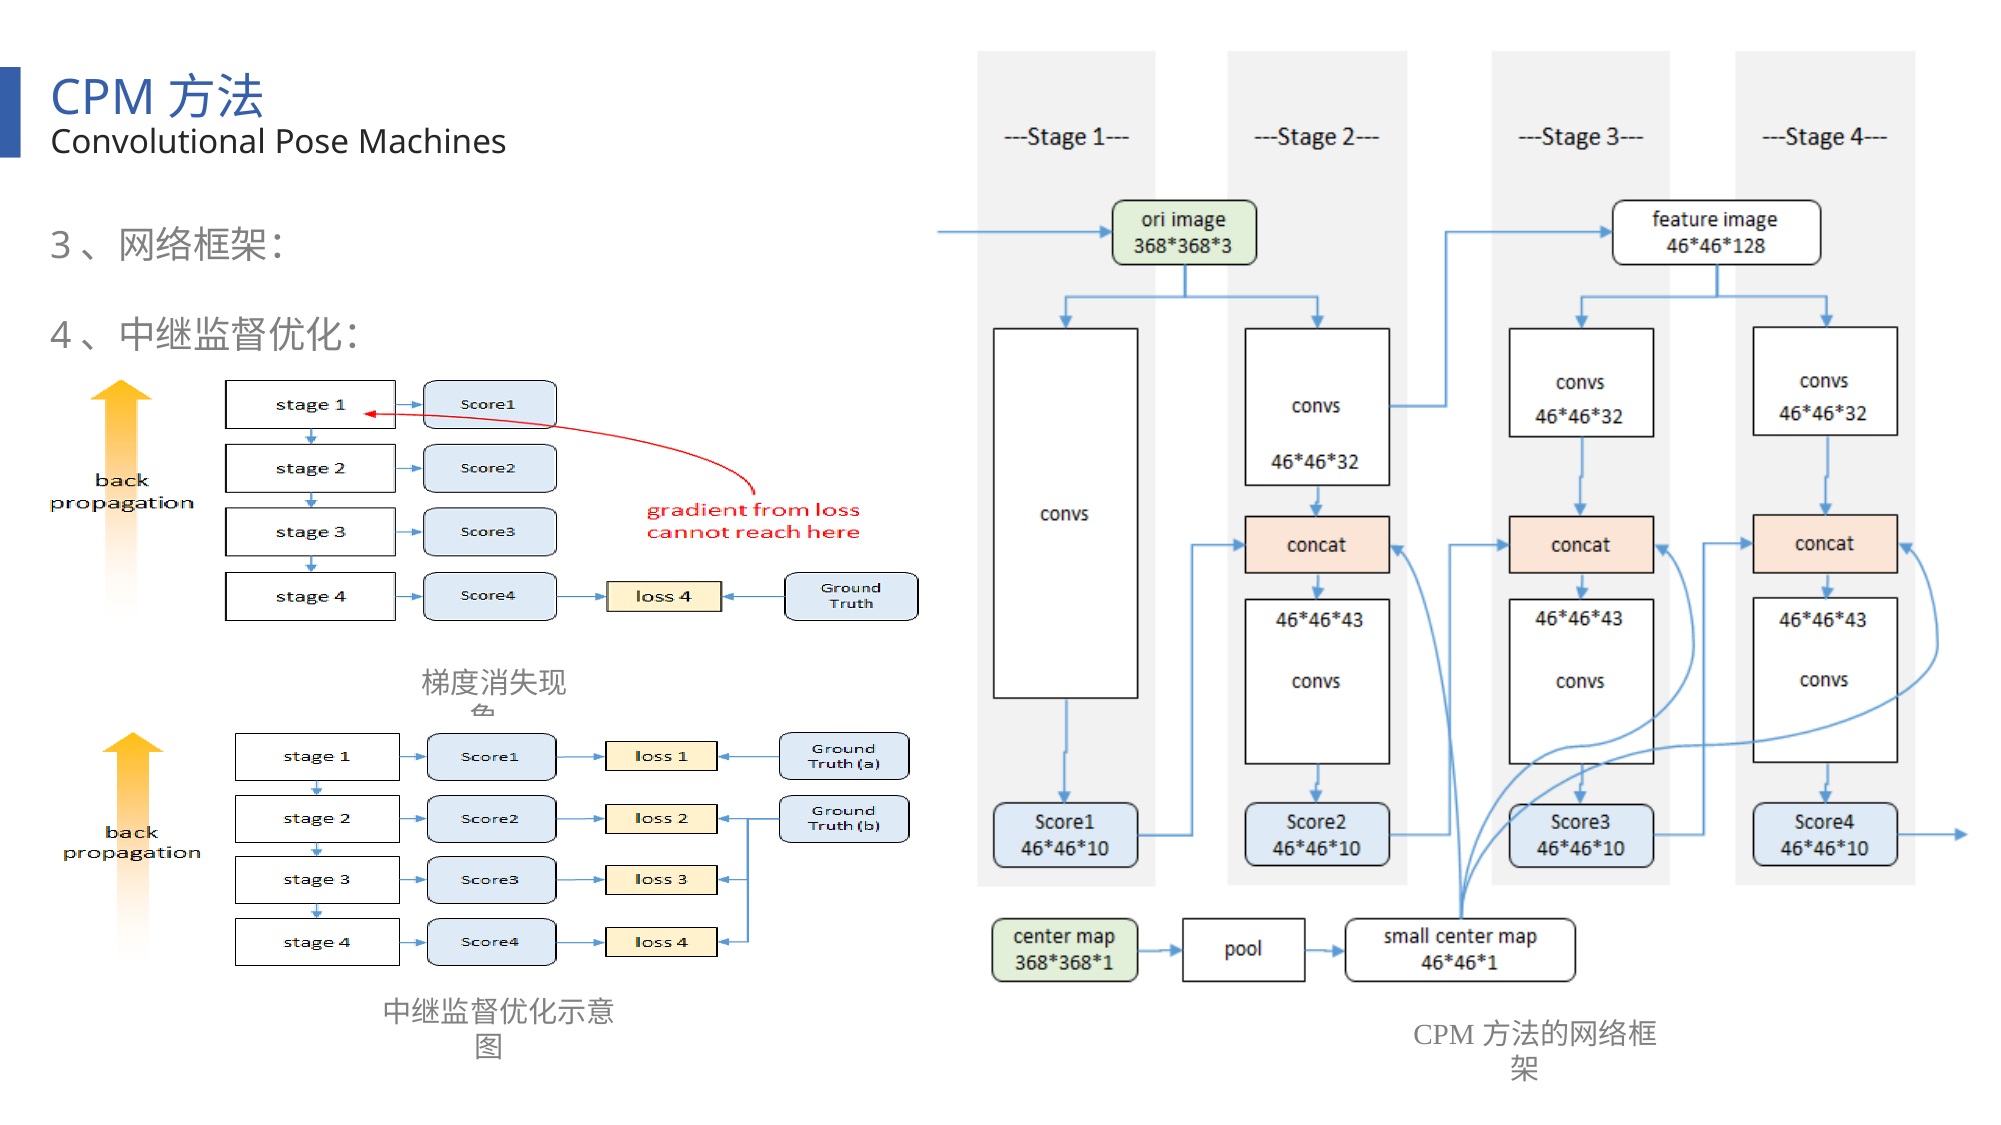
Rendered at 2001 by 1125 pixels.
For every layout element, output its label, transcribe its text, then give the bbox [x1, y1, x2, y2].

list CPM方法 [35, 64, 898, 116]
picture [35, 34, 2000, 1009]
list Convolutional Pose Machines [35, 116, 898, 170]
text_box 梯度消失现象 [381, 656, 587, 707]
text_box CPM方法的网络框架 [1373, 1009, 1677, 1058]
text_box 3、网络框架： 4、中继监督优化： [35, 214, 898, 364]
text_box 中继监督优化示意图 [342, 986, 636, 1036]
